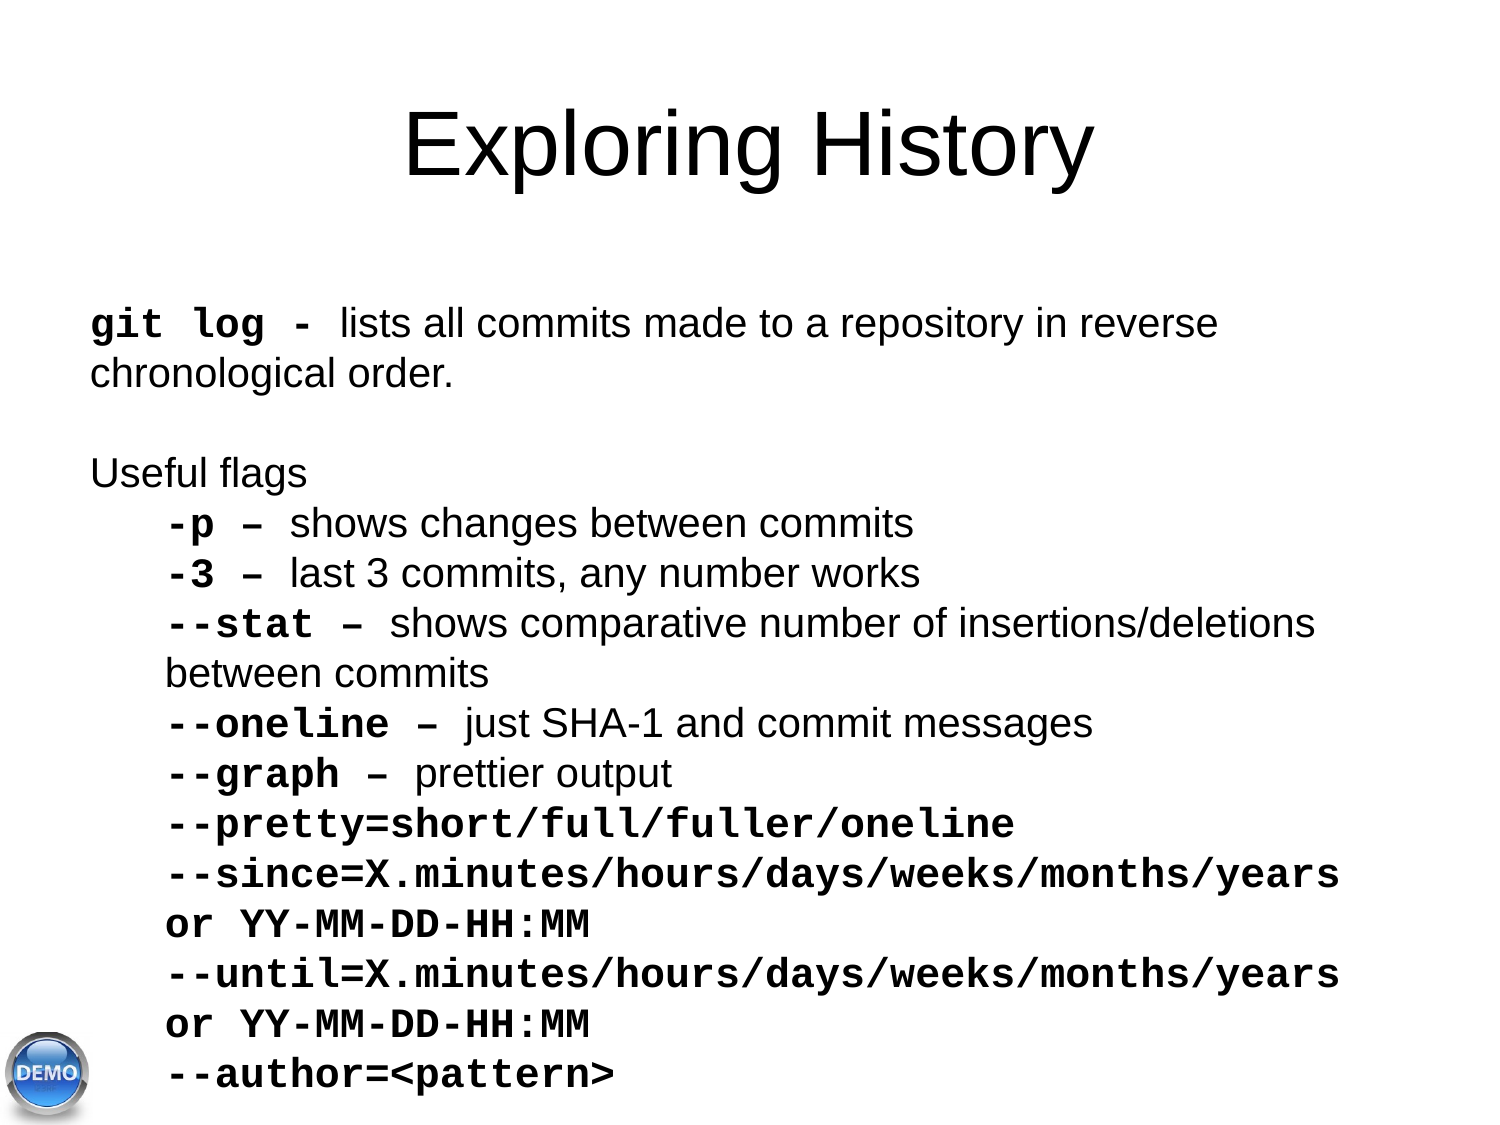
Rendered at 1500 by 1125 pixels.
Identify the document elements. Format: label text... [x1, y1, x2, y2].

title Exploring History [75, 45, 1425, 233]
picture [0, 1032, 93, 1125]
text_box git log - lists all commits made to a repository in reverse chronological order. Useful flags -p – shows changes between commits -3 – last 3 commits, any number works --stat – shows comparative number of insertions/deletions between commits --oneline – just SHA-1 and commit messages --graph – prettier output --pretty=short/full/fuller/oneline --since=X.minutes/hours/days/weeks/months/years or YY-MM-DD-HH:MM --until=X.minutes/hours/days/weeks/months/years or YY-MM-DD-HH:MM --author=<pattern> [74, 288, 1425, 1104]
